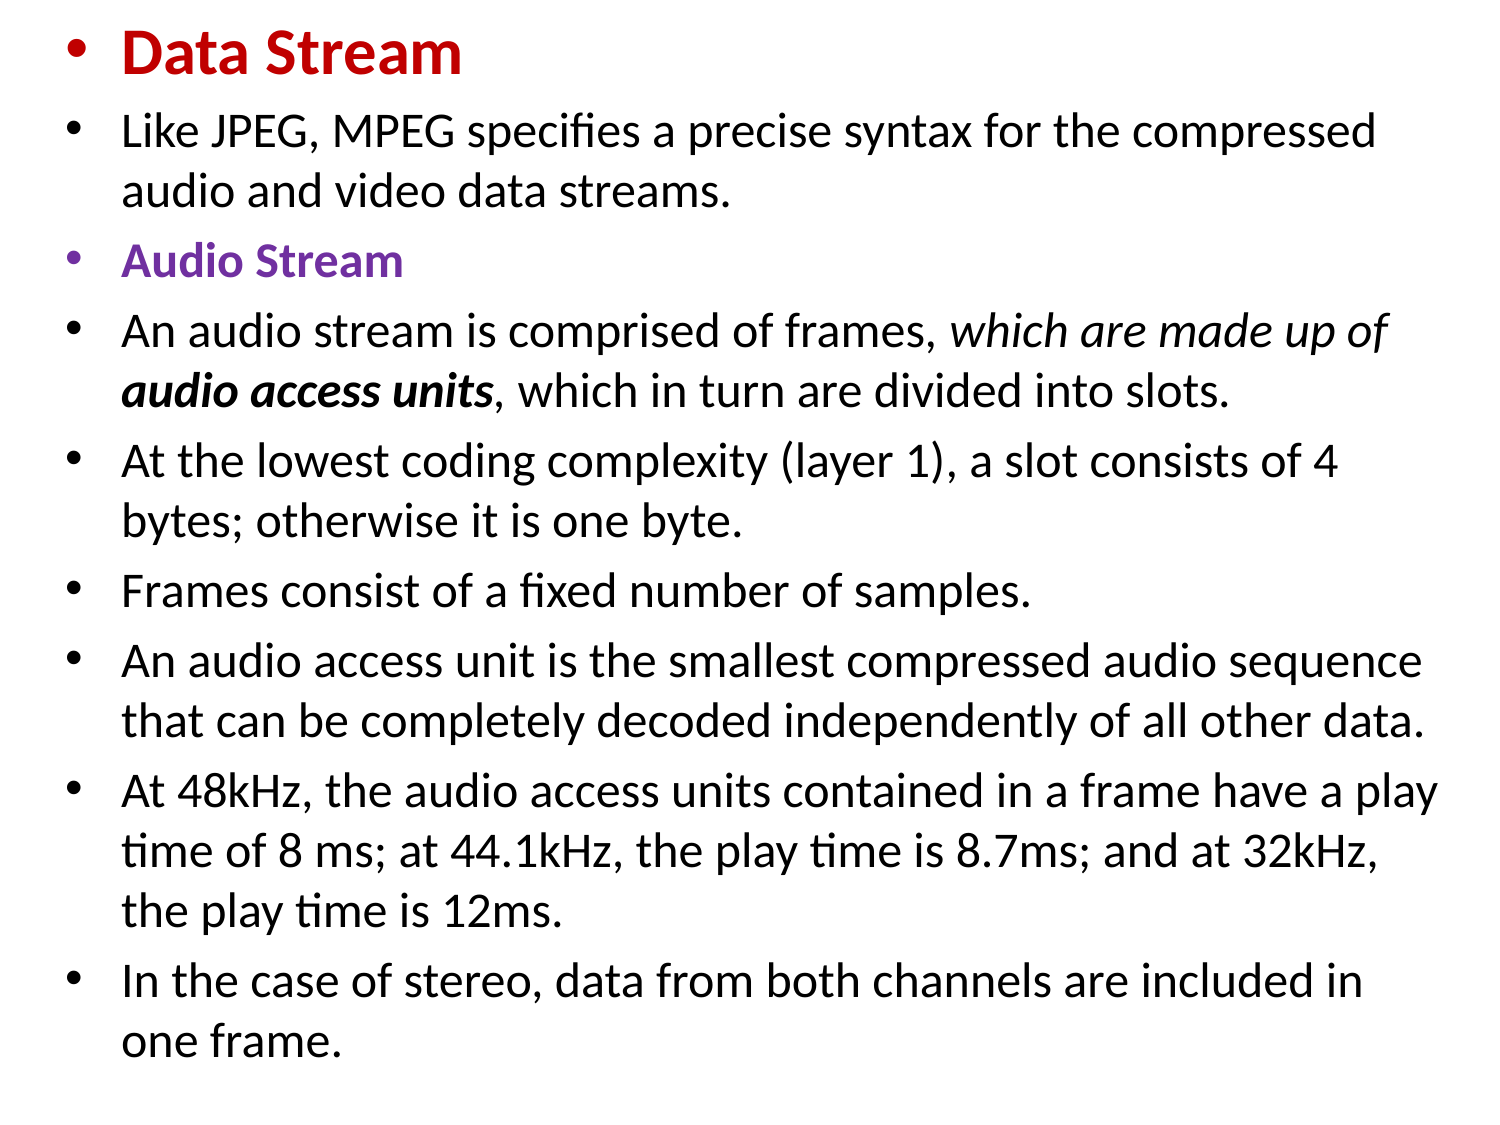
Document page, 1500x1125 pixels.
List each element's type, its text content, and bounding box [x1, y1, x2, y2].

list Data Stream Like JPEG, MPEG specifies a precise syntax for the compressed audio and video data streams. Audio Stream An audio stream is comprised of frames, which are made up of audio access units, which in turn are divided into slots. At the lowest coding complexity (layer 1), a slot consists of 4 bytes; otherwise it is one byte. Frames consist of a fixed number of samples. An audio access unit is the smallest compressed audio sequence that can be completely decoded independently of all other data. At 48kHz, the audio access units contained in a frame have a play time of 8 ms; at 44.1kHz, the play time is 8.7ms; and at 32kHz, the play time is 12ms. In the case of stereo, data from both channels are included in one frame. [50, 0, 1463, 1125]
